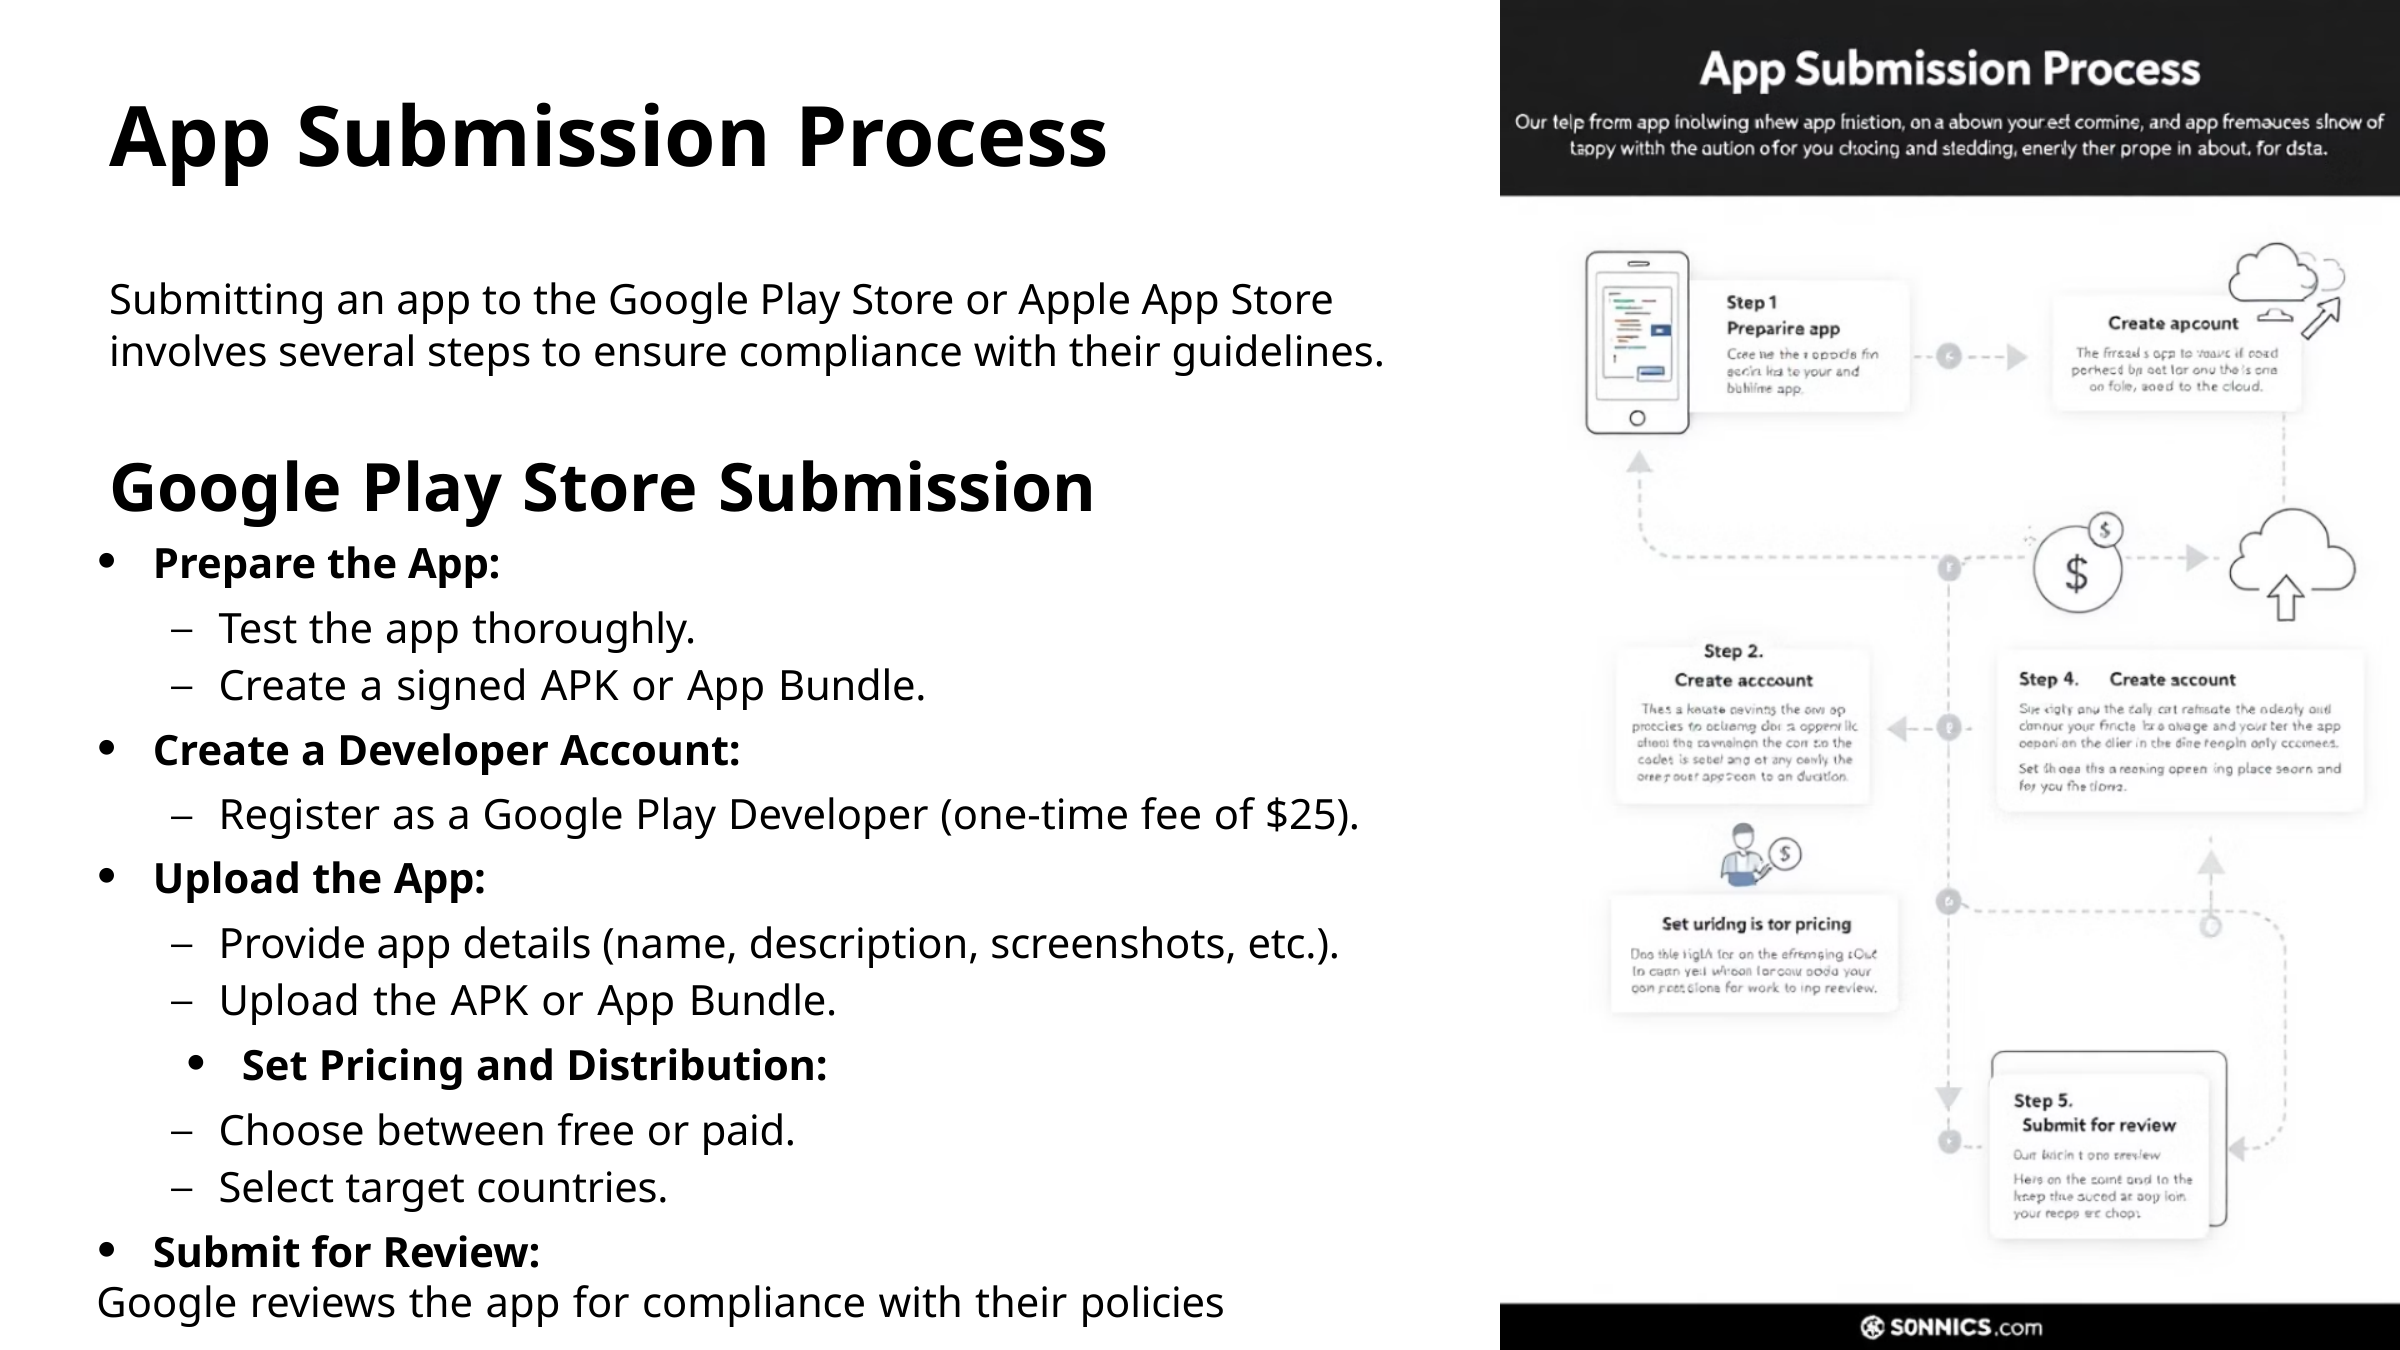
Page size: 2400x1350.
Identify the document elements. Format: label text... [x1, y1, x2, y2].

text_box App Submission Process Submitting an app to the Google Play Store or Apple App Store involves several steps to ensure compliance with their guidelines. Google Play Store Submission Prepare the App: Test the app thoroughly. Create a signed APK or App Bundle. Create a Developer Account: Register as a Google Play Developer (one-time fee of $25). Upload the App: Provide app details (name, description, screenshots, etc.). Upload the APK or App Bundle. Set Pricing and Distribution: Choose between free or paid. Select target countries. Submit for Review: Google reviews the app for compliance with their policies [81, 76, 1435, 1334]
picture [1499, 0, 2400, 1350]
